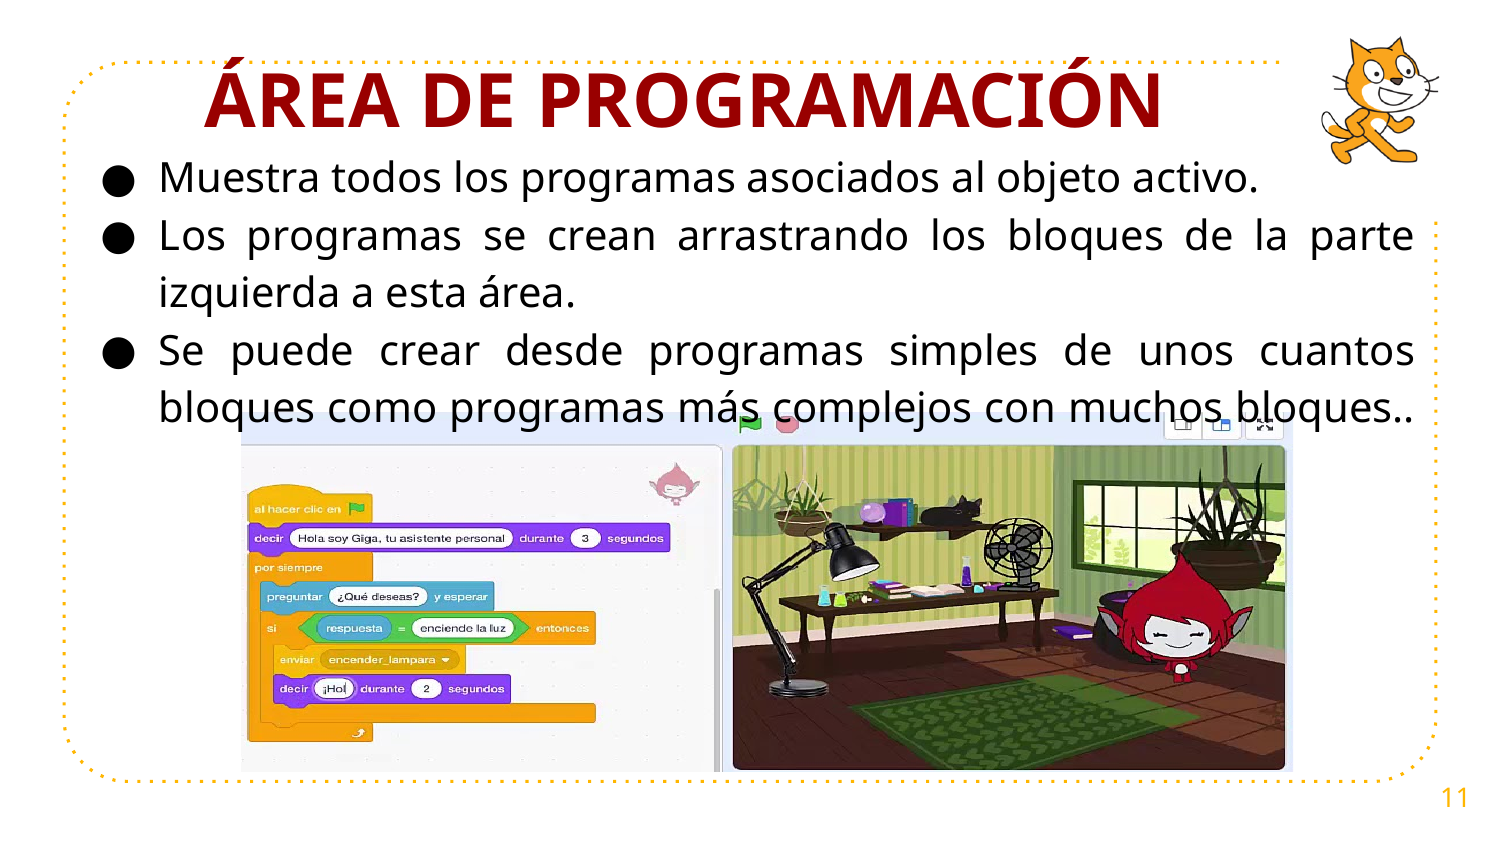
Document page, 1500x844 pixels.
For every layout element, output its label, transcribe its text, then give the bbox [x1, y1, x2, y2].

text_box ÁREA DE PROGRAMACIÓN [51, 37, 1315, 132]
text_box Muestra todos los programas asociados al objeto activo. Los programas se crean arrastrando los bloques de la parte izquierda a esta área. Se puede crear desde programas simples de unos cuantos bloques como programas más complejos con muchos bloques.. [68, 128, 1431, 254]
slide_number ‹#› [1411, 753, 1500, 844]
picture [1320, 30, 1442, 172]
picture [240, 412, 1294, 772]
